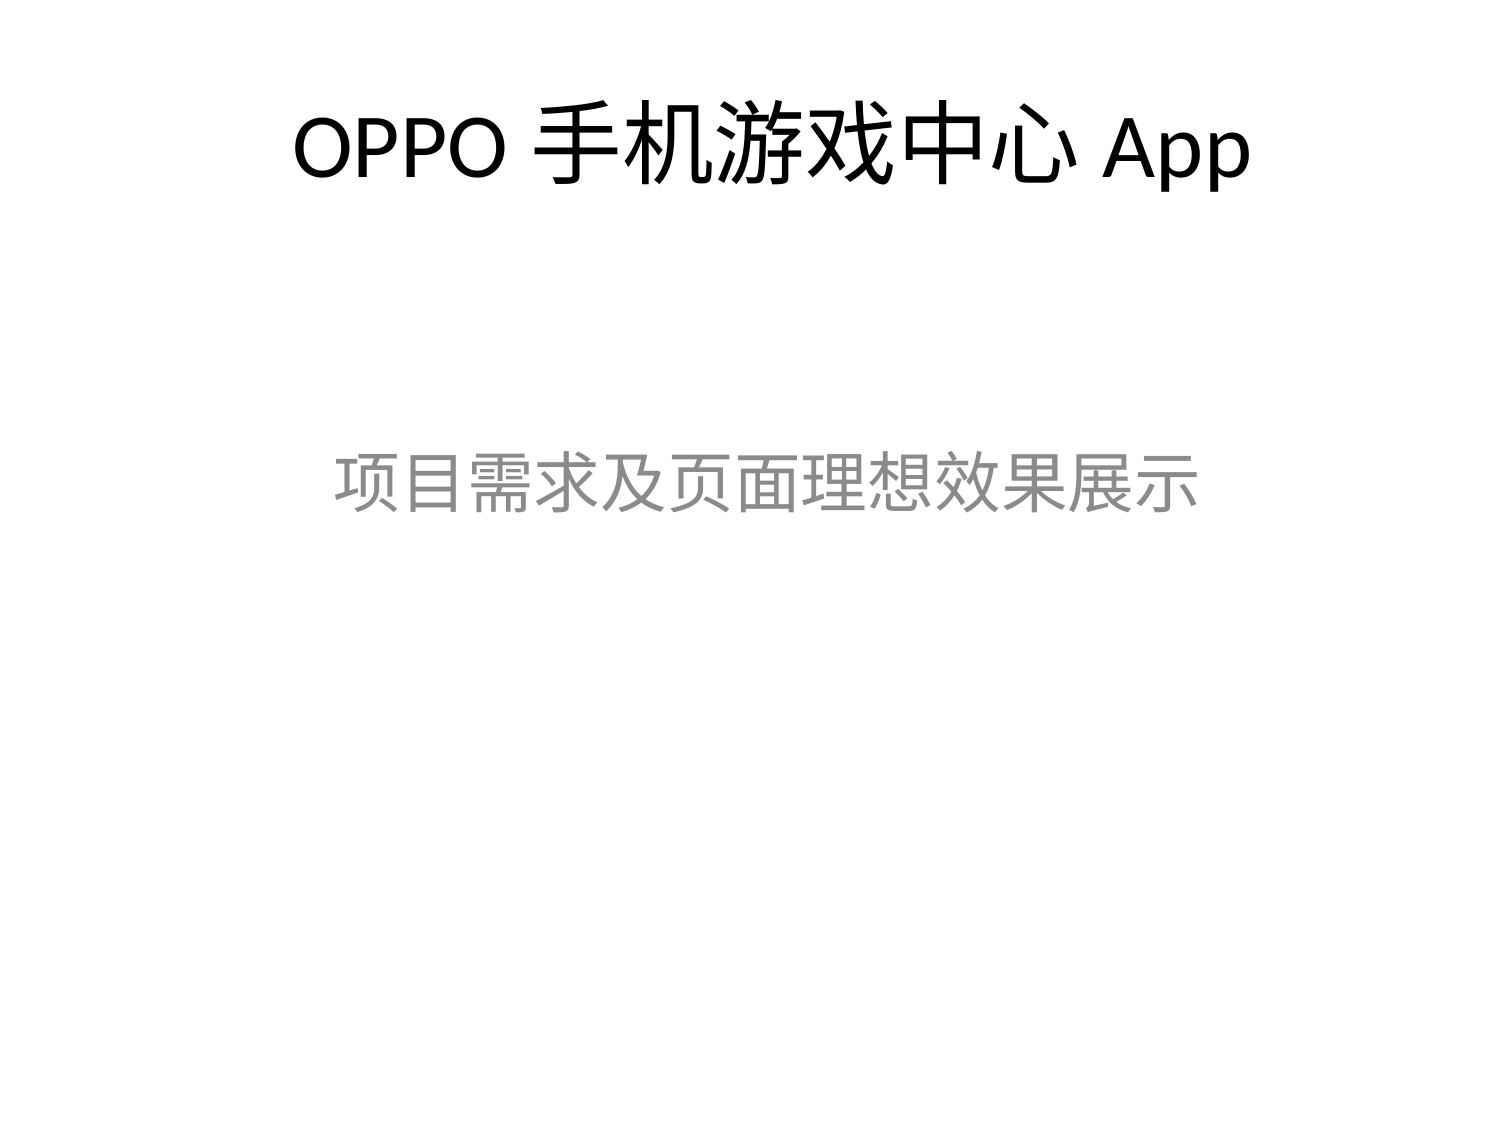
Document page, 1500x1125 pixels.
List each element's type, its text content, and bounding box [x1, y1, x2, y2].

title OPPO手机游戏中心App [210, 0, 1334, 282]
subtitle 项目需求及页面理想效果展示 [35, 433, 1500, 1032]
